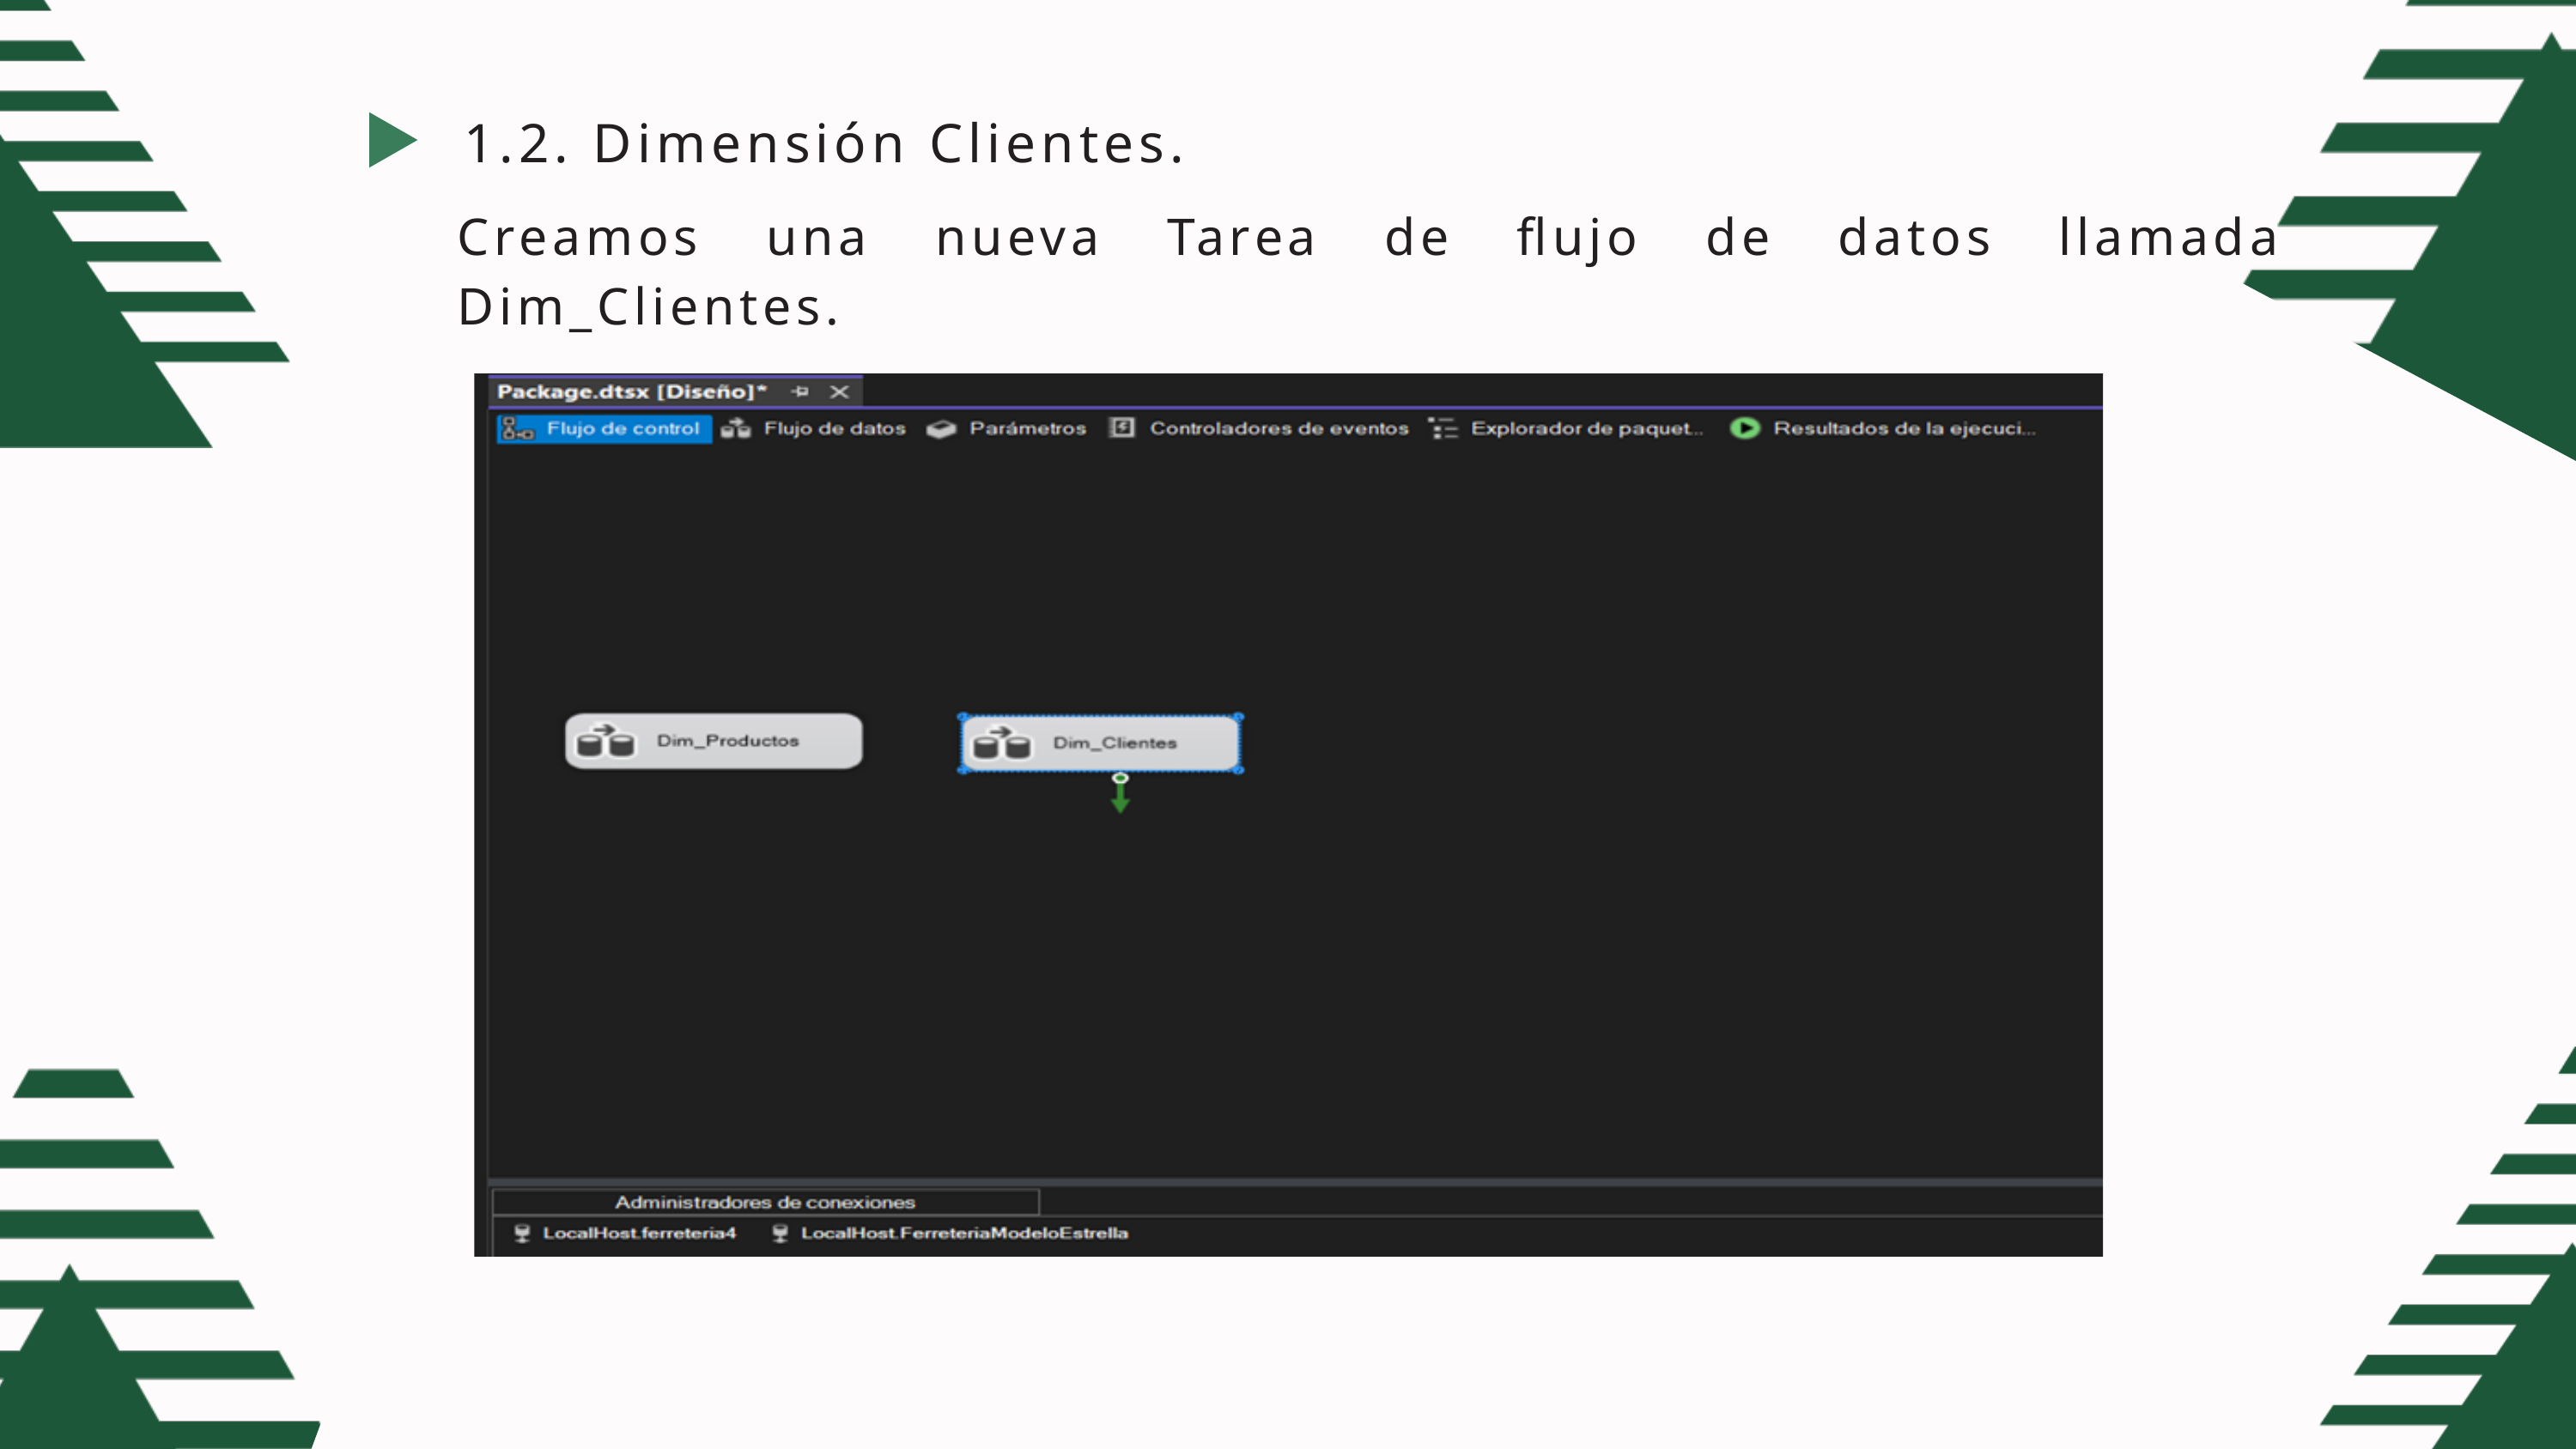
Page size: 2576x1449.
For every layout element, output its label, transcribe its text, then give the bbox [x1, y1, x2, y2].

text_box [474, 373, 2104, 1257]
text_box Creamos una nueva Tarea de flujo de datos llamada Dim_Clientes. [457, 195, 2287, 336]
text_box [2225, 0, 2576, 461]
text_box [2286, 1046, 2576, 1449]
text_box 1.2. Dimensión Clientes. [464, 100, 1288, 174]
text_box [365, 115, 422, 165]
text_box [0, 1013, 416, 1449]
text_box [0, 0, 290, 448]
